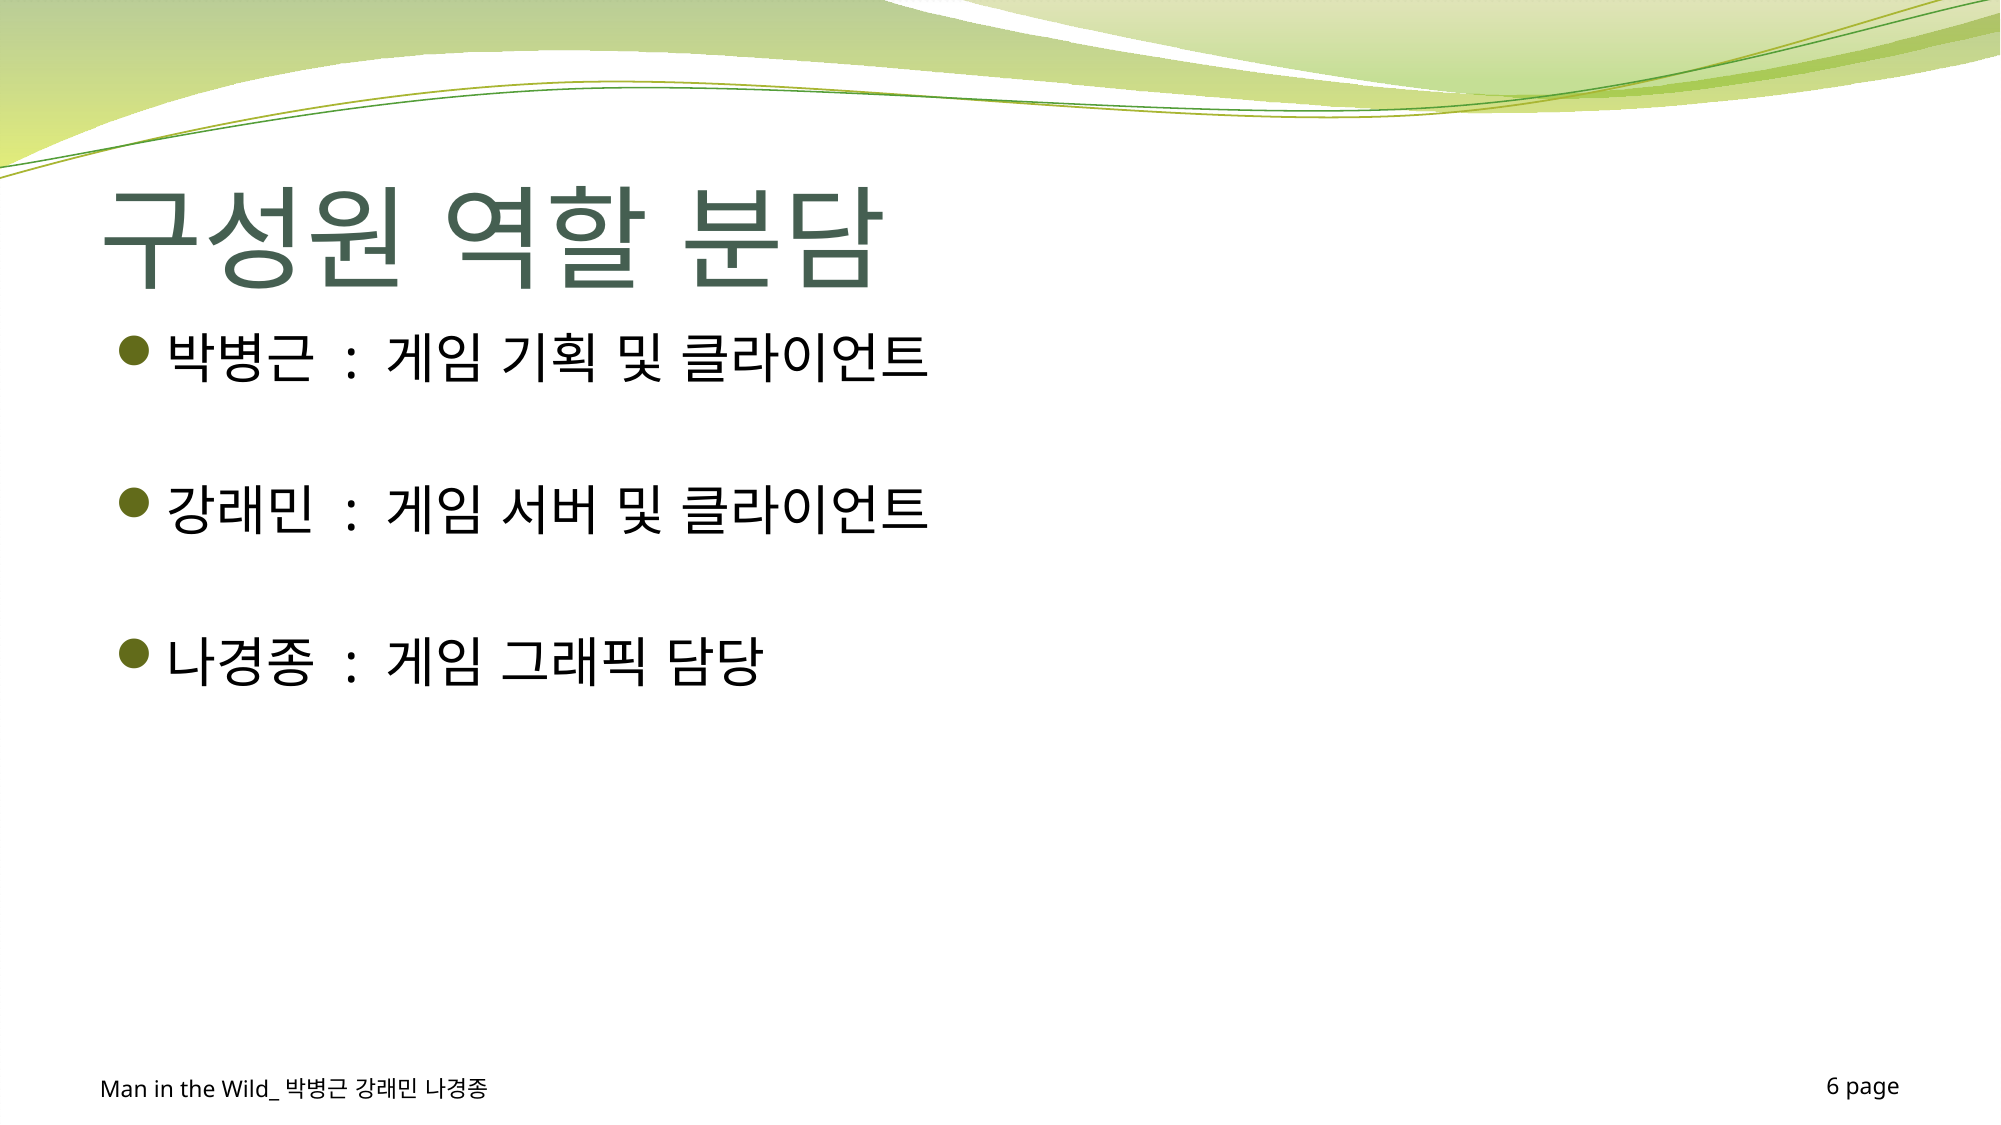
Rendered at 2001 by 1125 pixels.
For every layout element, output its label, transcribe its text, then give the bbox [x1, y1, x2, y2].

slide_number 6 page [1733, 1042, 1900, 1103]
list 박병근 : 게임 기획 및 클라이언트 강래민 : 게임 서버 및 클라이언트 나경종 : 게임 그래픽 담당 [99, 317, 1900, 1038]
title 구성원 역할 분담 [99, 115, 1900, 303]
footer Man in the Wild_박병근 강래민 나경종 [99, 1042, 834, 1103]
